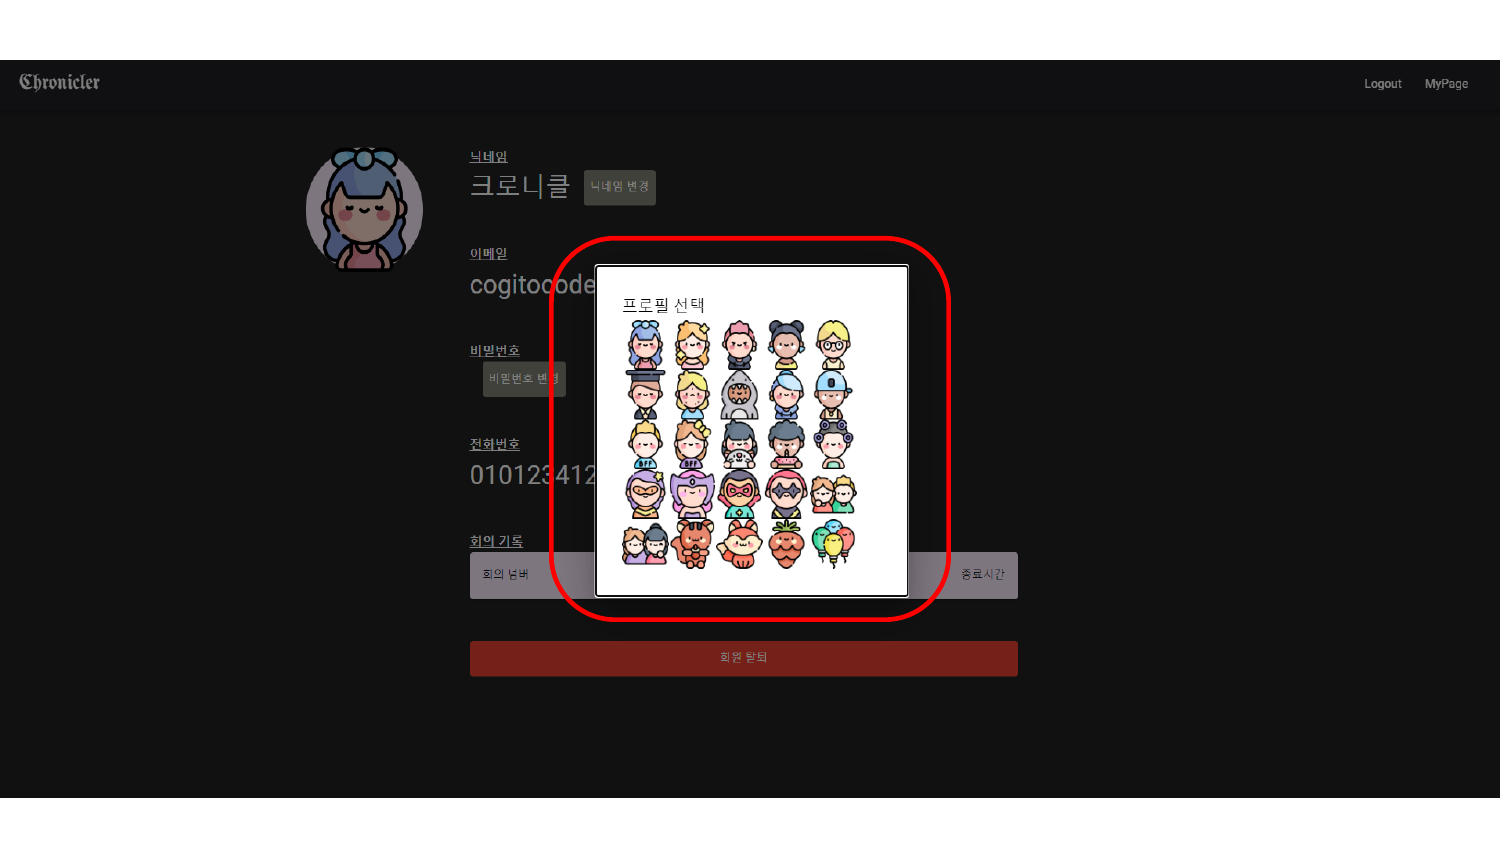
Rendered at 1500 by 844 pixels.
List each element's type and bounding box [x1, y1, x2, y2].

picture [0, 60, 1500, 798]
